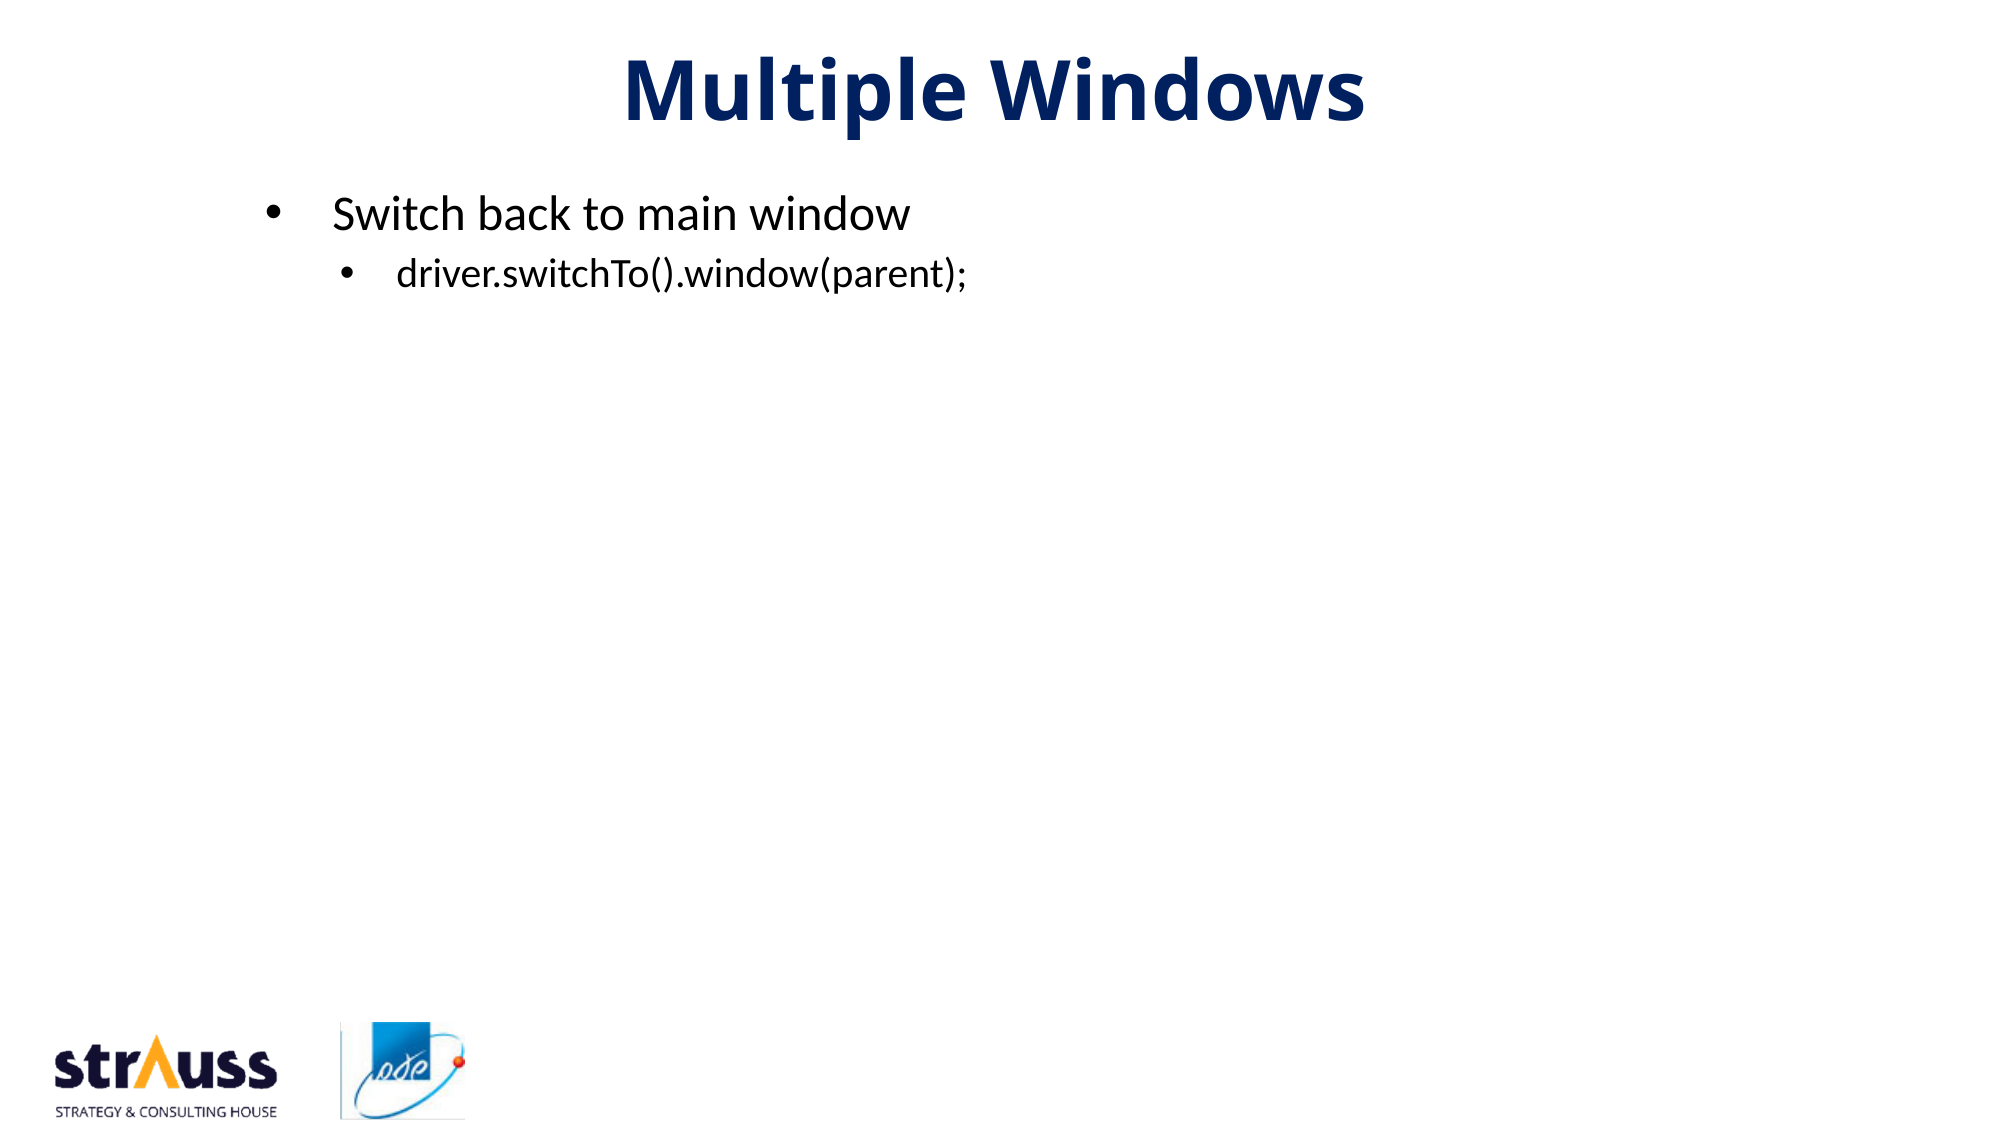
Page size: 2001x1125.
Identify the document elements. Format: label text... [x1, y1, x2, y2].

subtitle Switch back to main window driver.switchTo().window(parent); [249, 179, 1750, 990]
text_box Multiple Windows [547, 41, 1442, 236]
picture [339, 1022, 465, 1122]
picture [46, 1026, 283, 1125]
